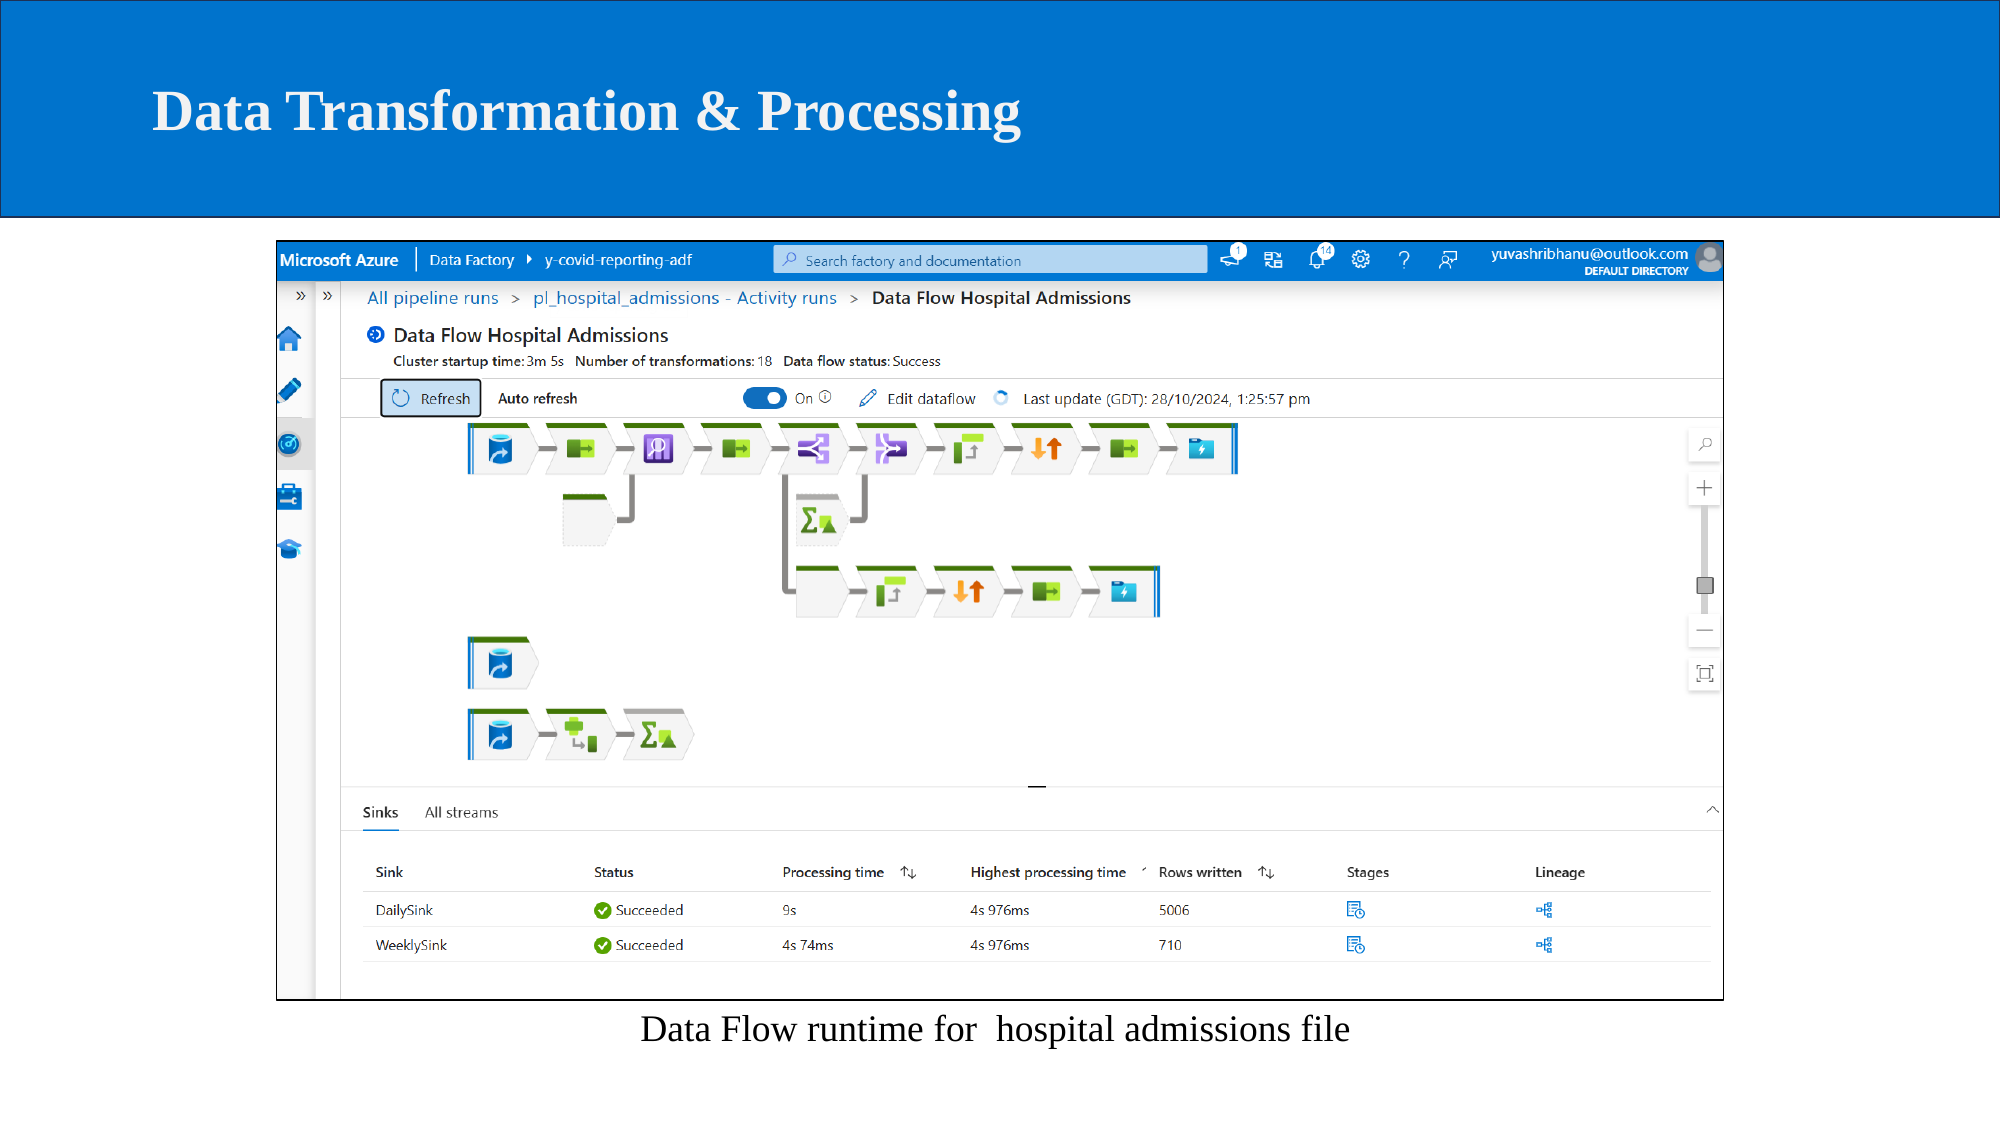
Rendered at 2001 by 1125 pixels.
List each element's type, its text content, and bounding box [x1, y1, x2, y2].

title Data Transformation & Processing [137, 3, 1863, 221]
text_box Data Flow runtime for hospital admissions file [625, 996, 1981, 1057]
text_box [0, 0, 2000, 218]
picture [277, 241, 1723, 1000]
